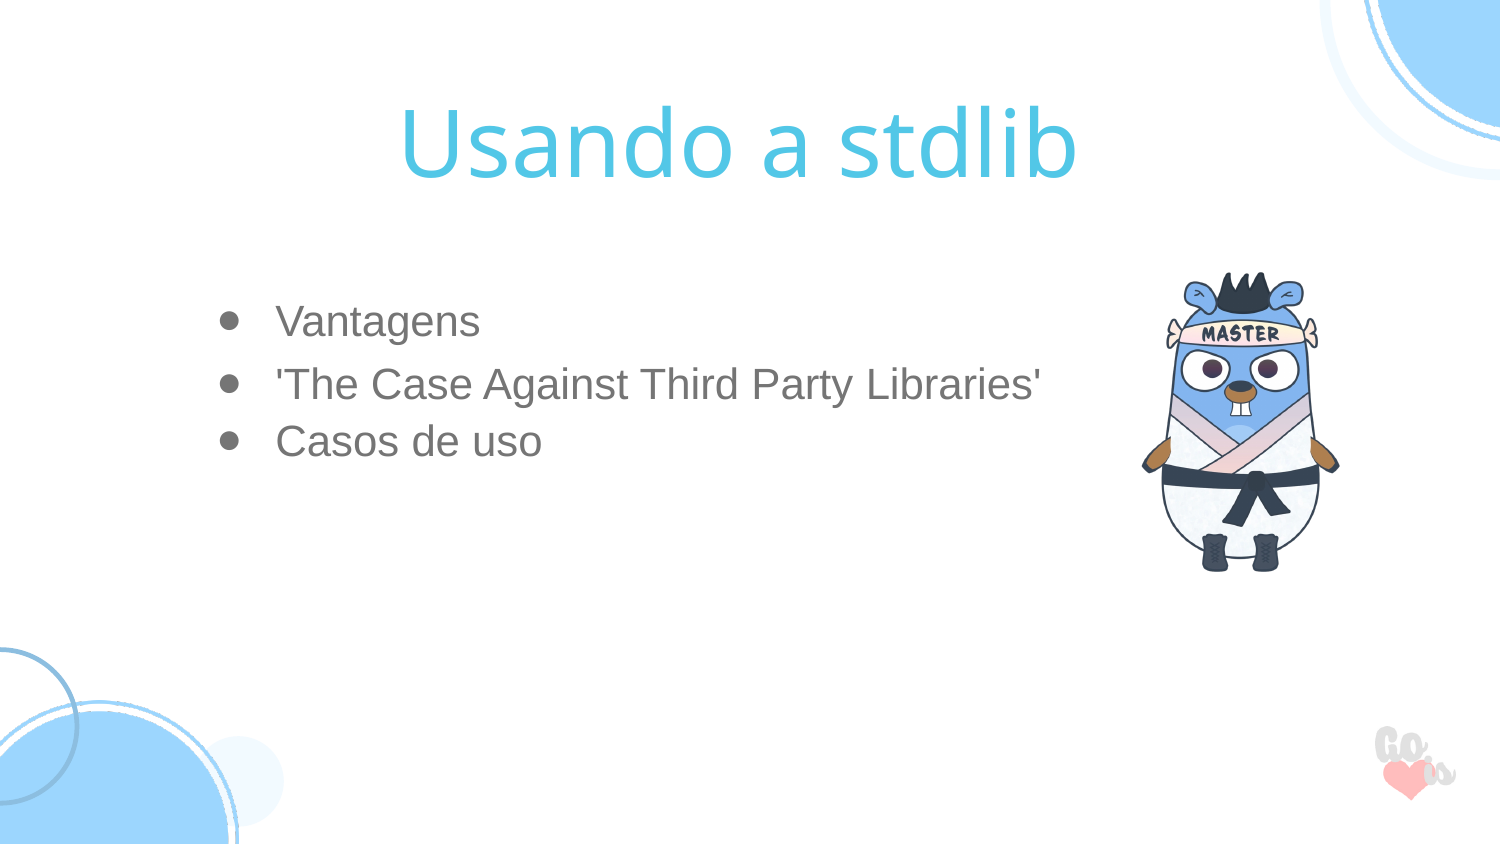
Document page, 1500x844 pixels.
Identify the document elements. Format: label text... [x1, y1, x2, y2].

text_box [1319, 0, 1500, 181]
picture [1025, 206, 1456, 638]
text_box Vantagens 'The Case Against Third Party Libraries' Casos de uso [185, 272, 1020, 481]
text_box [0, 646, 284, 844]
text_box Usando a stdlib [101, 73, 1377, 197]
picture [1375, 726, 1457, 801]
